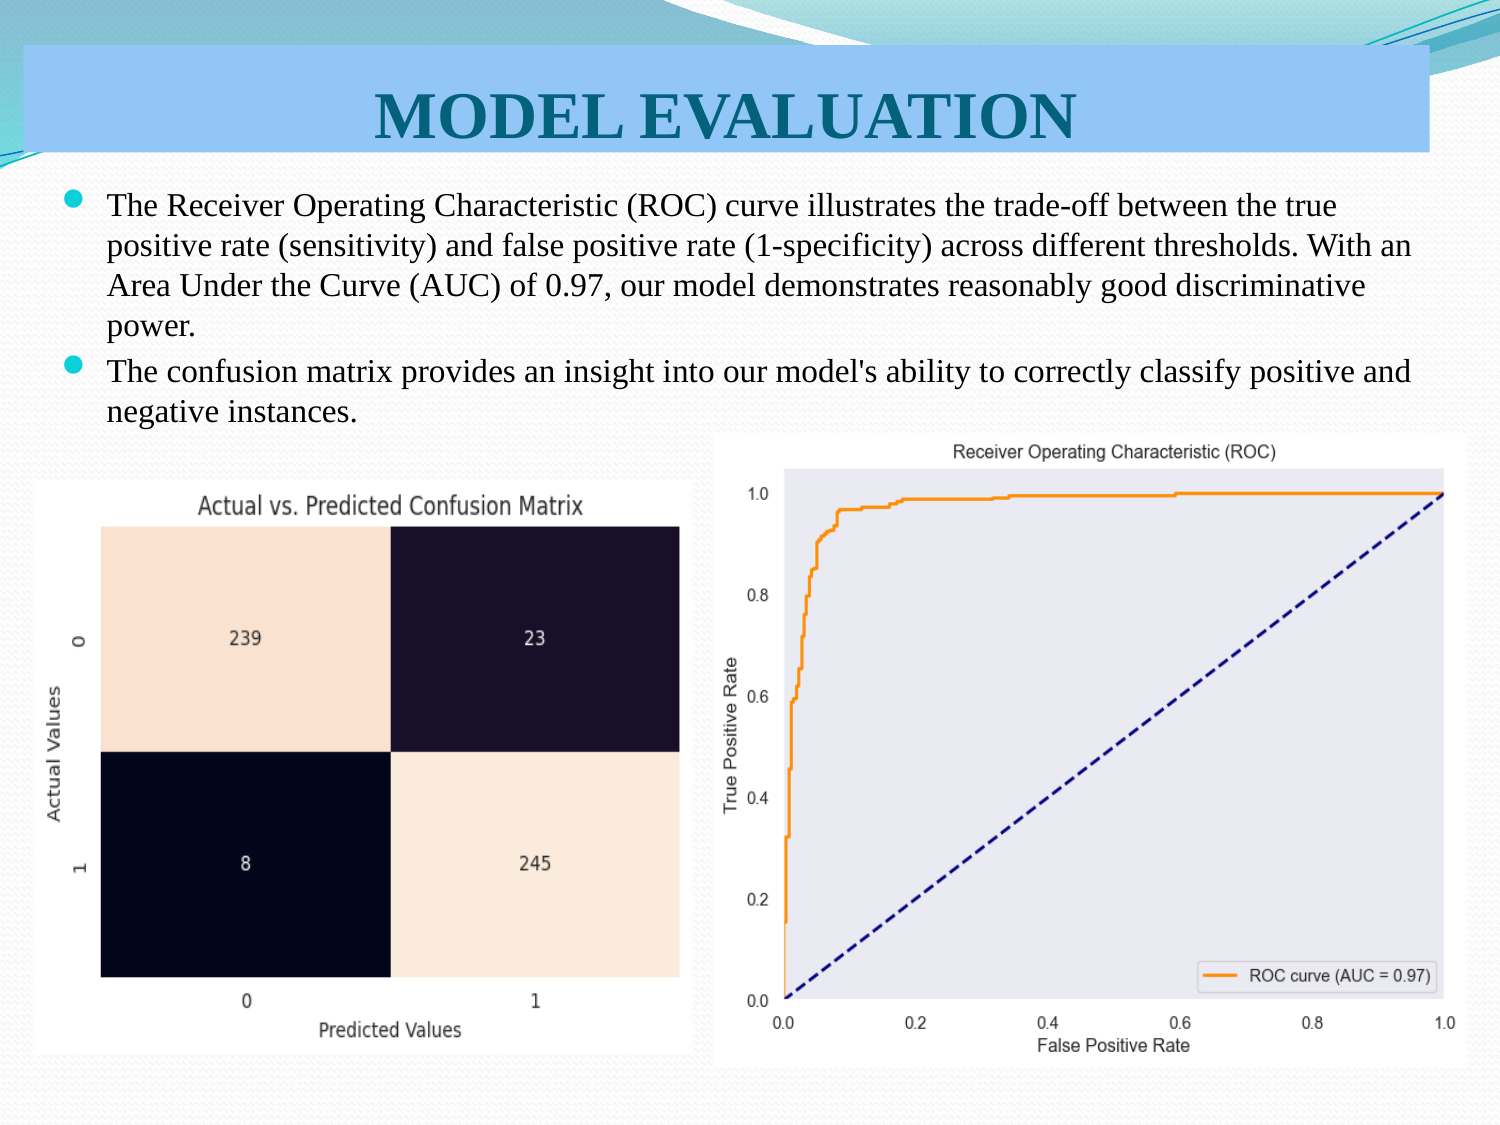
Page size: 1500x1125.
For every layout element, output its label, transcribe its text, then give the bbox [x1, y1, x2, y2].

title MODEL EVALUATION [23, 45, 1430, 153]
picture [714, 433, 1467, 1067]
list The Receiver Operating Characteristic (ROC) curve illustrates the trade-off between the true positive rate (sensitivity) and false positive rate (1-specificity) across different thresholds. With an Area Under the Curve (AUC) of 0.97, our model demonstrates reasonably good discriminative power. The confusion matrix provides an insight into our model's ability to correctly classify positive and negative instances. [46, 175, 1465, 1079]
picture [34, 480, 692, 1055]
